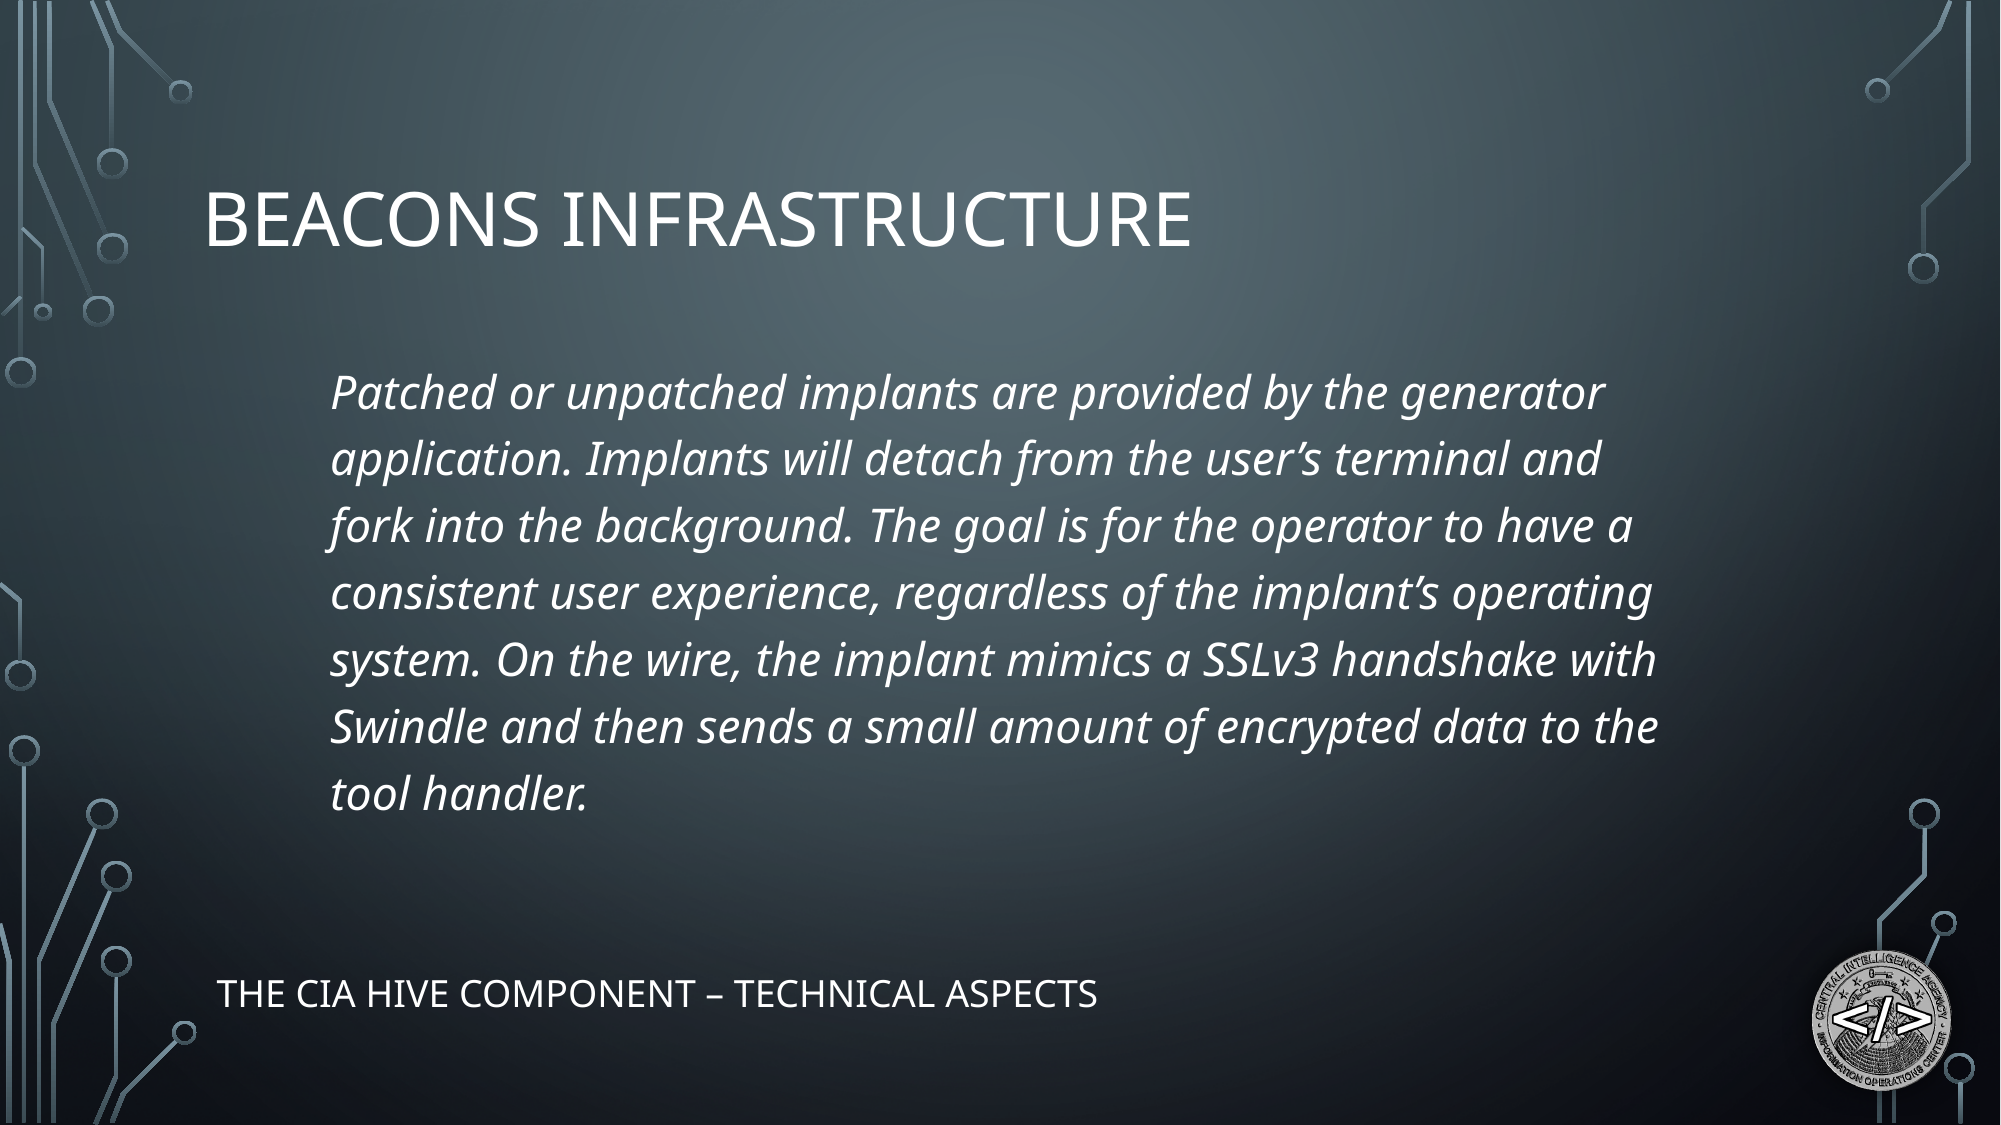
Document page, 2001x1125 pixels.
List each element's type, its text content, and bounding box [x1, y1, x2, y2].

title BEACONS INFRASTRUCTURE [187, 101, 1813, 344]
list Patched or unpatched implants are provided by the generator application. Implants will detach from the user’s terminal and fork into the background. The goal is for the operator to have a consistent user experience, regardless of the implant’s operating system. On the wire, the implant mimics a SSLv3 handshake with Swindle and then sends a small amount of encrypted data to the tool handler. [315, 343, 1685, 828]
picture [1811, 949, 1952, 1091]
text_box THE CIA HIVE COMPONENT – TECHNICAL ASPECTS [201, 962, 1204, 1023]
